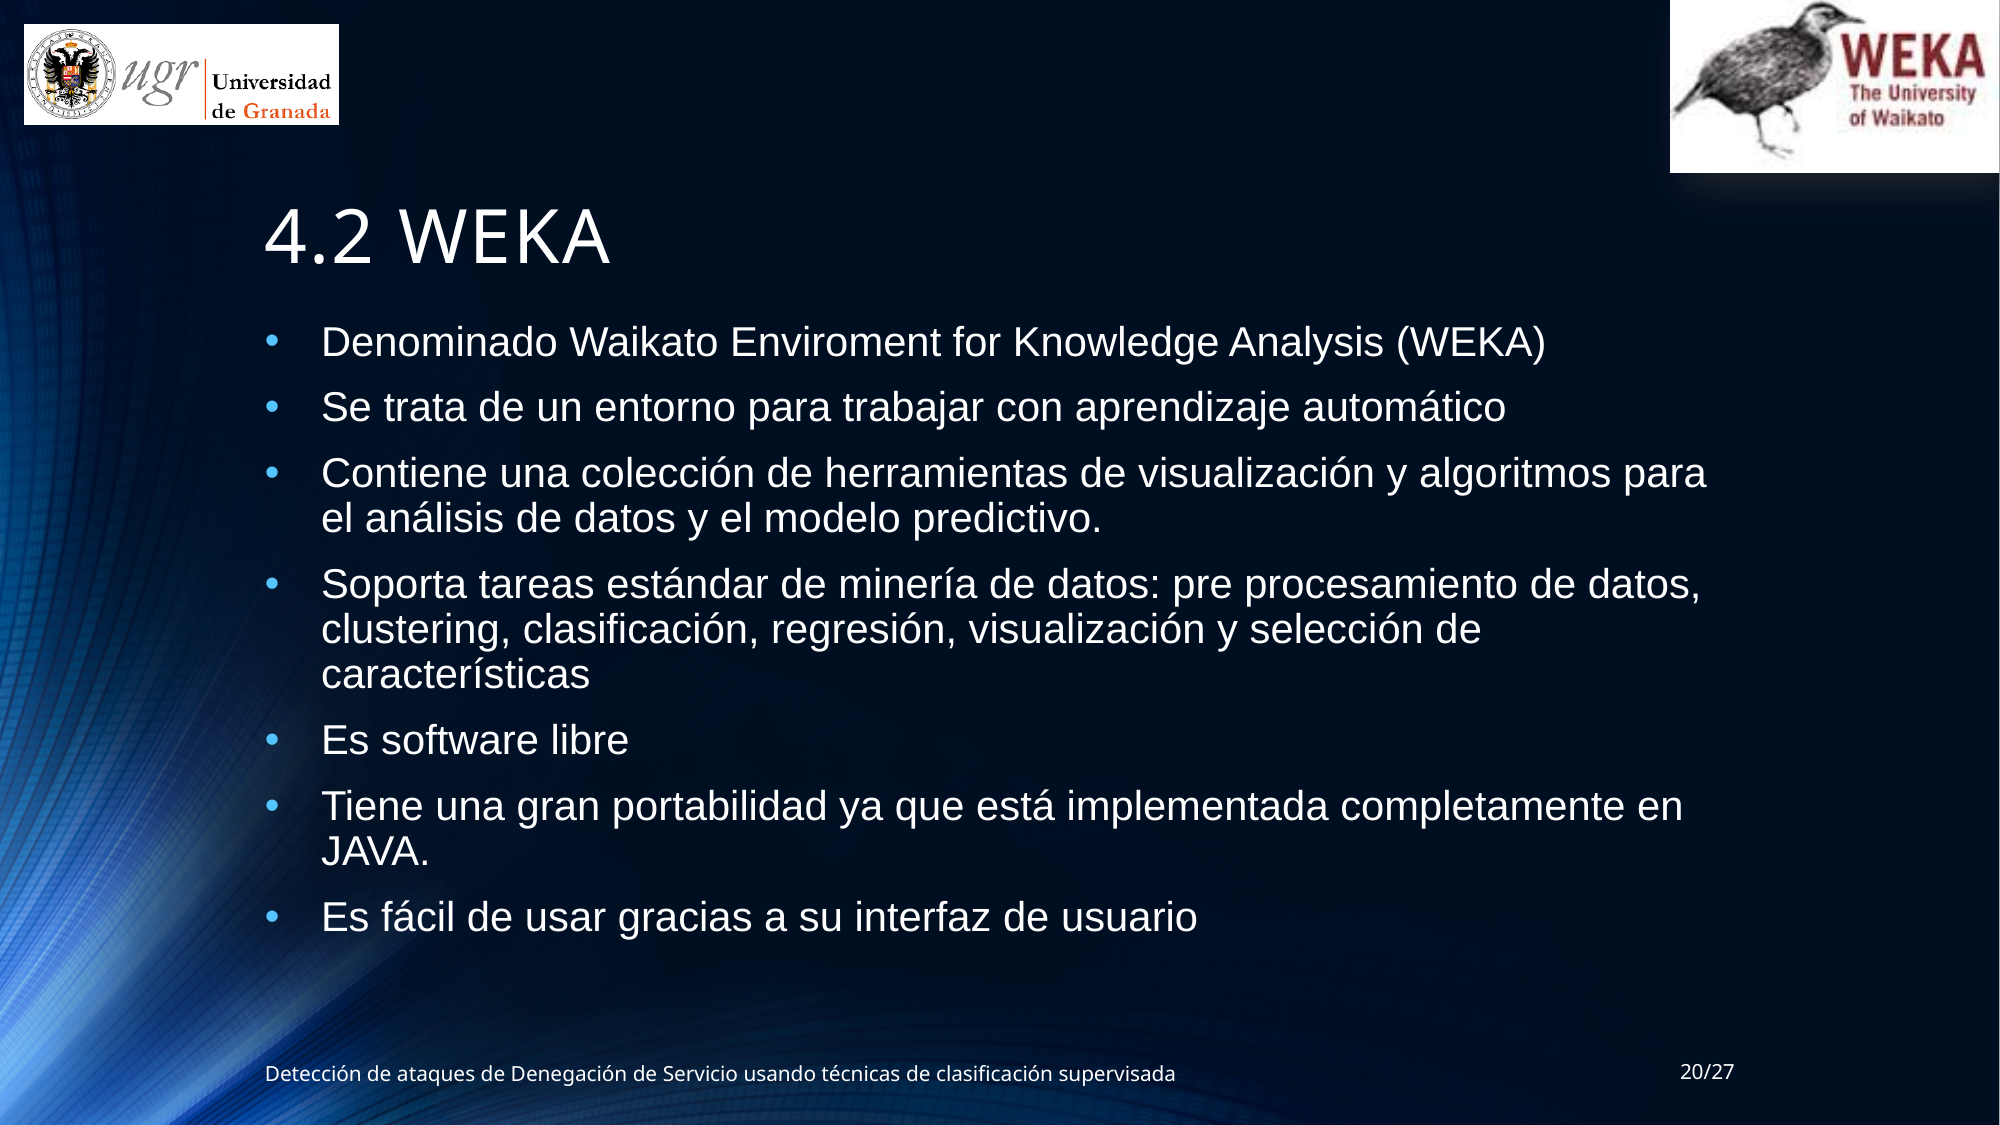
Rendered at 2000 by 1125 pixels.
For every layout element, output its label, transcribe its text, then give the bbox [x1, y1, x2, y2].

title 4.2 WEKA [249, 62, 1850, 288]
footer Detección de ataques de Denegación de Servicio usando técnicas de clasificación supervisada [249, 1050, 1325, 1096]
slide_number 20/27 [1612, 1050, 1750, 1096]
picture [0, 0, 2000, 1125]
list Denominado Waikato Enviroment for Knowledge Analysis (WEKA) Se trata de un entorno para trabajar con aprendizaje automático Contiene una colección de herramientas de visualización y algoritmos para el análisis de datos y el modelo predictivo. Soporta tareas estándar de minería de datos: pre procesamiento de datos, clustering, clasificación, regresión, visualización y selección de características Es software libre Tiene una gran portabilidad ya que está implementada completamente en JAVA. Es fácil de usar gracias a su interfaz de usuario [249, 312, 1749, 1050]
